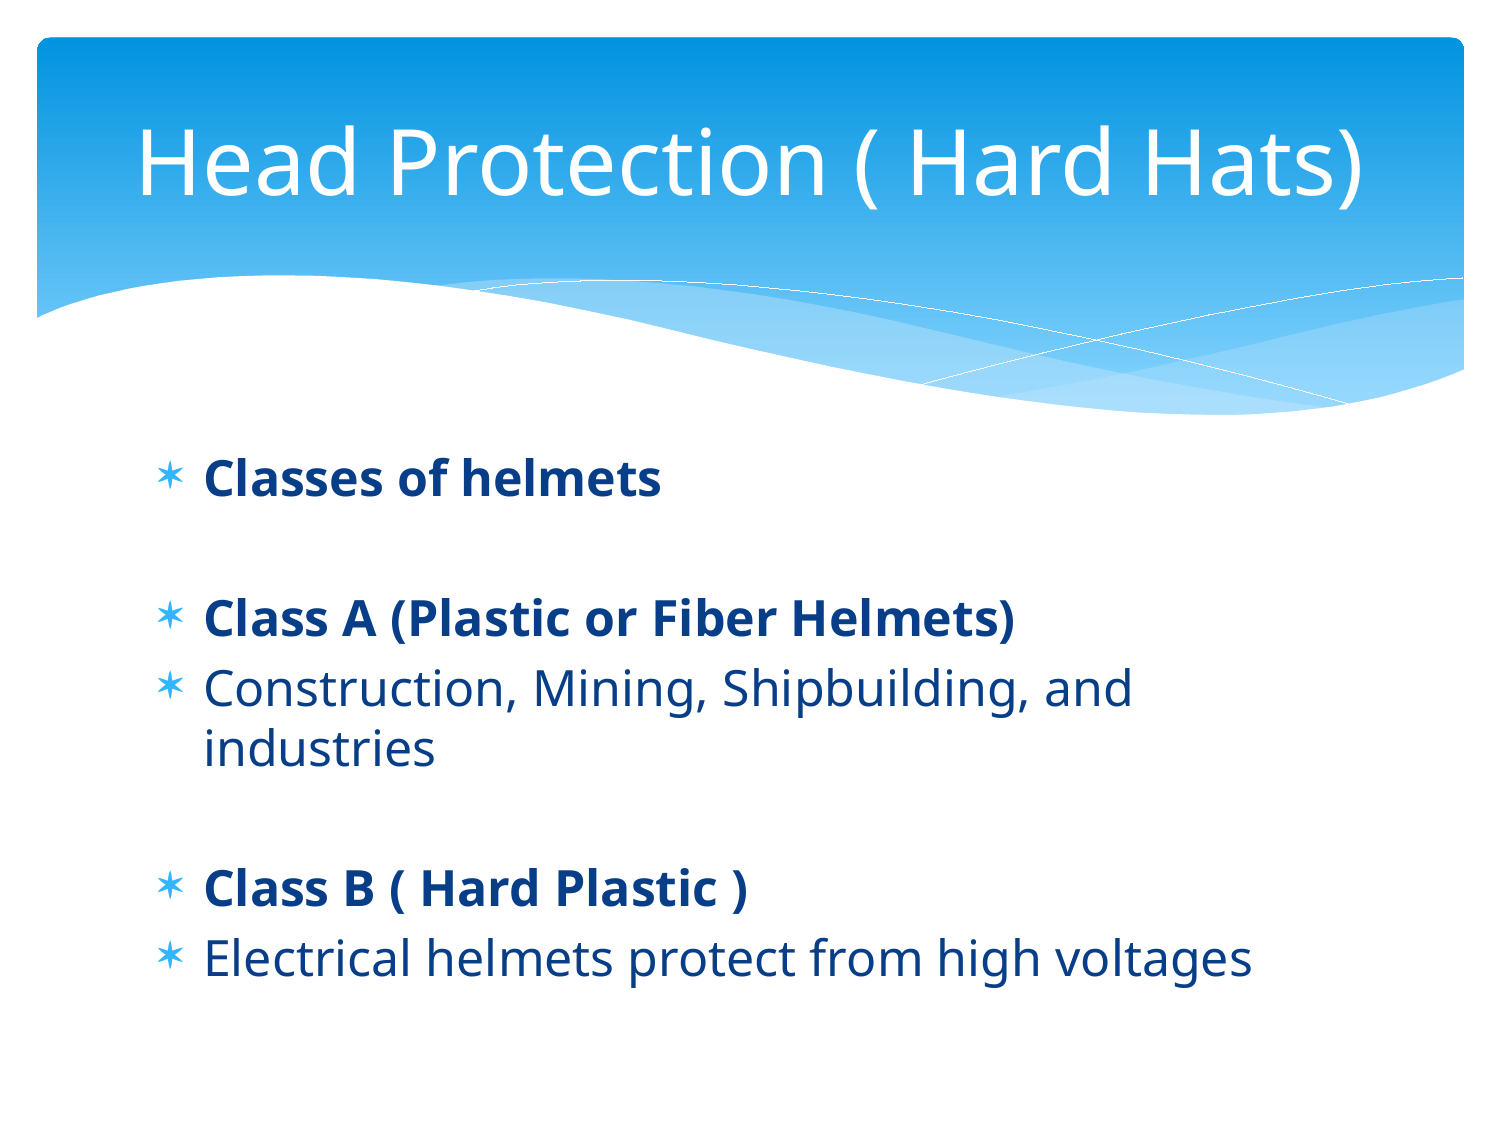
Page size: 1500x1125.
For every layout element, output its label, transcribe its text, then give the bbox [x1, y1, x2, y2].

title Head Protection ( Hard Hats) [75, 55, 1425, 261]
list Classes of helmets Class A (Plastic or Fiber Helmets) Construction, Mining, Shipbuilding, and industries Class B ( Hard Plastic ) Electrical helmets protect from high voltages [143, 438, 1359, 1005]
